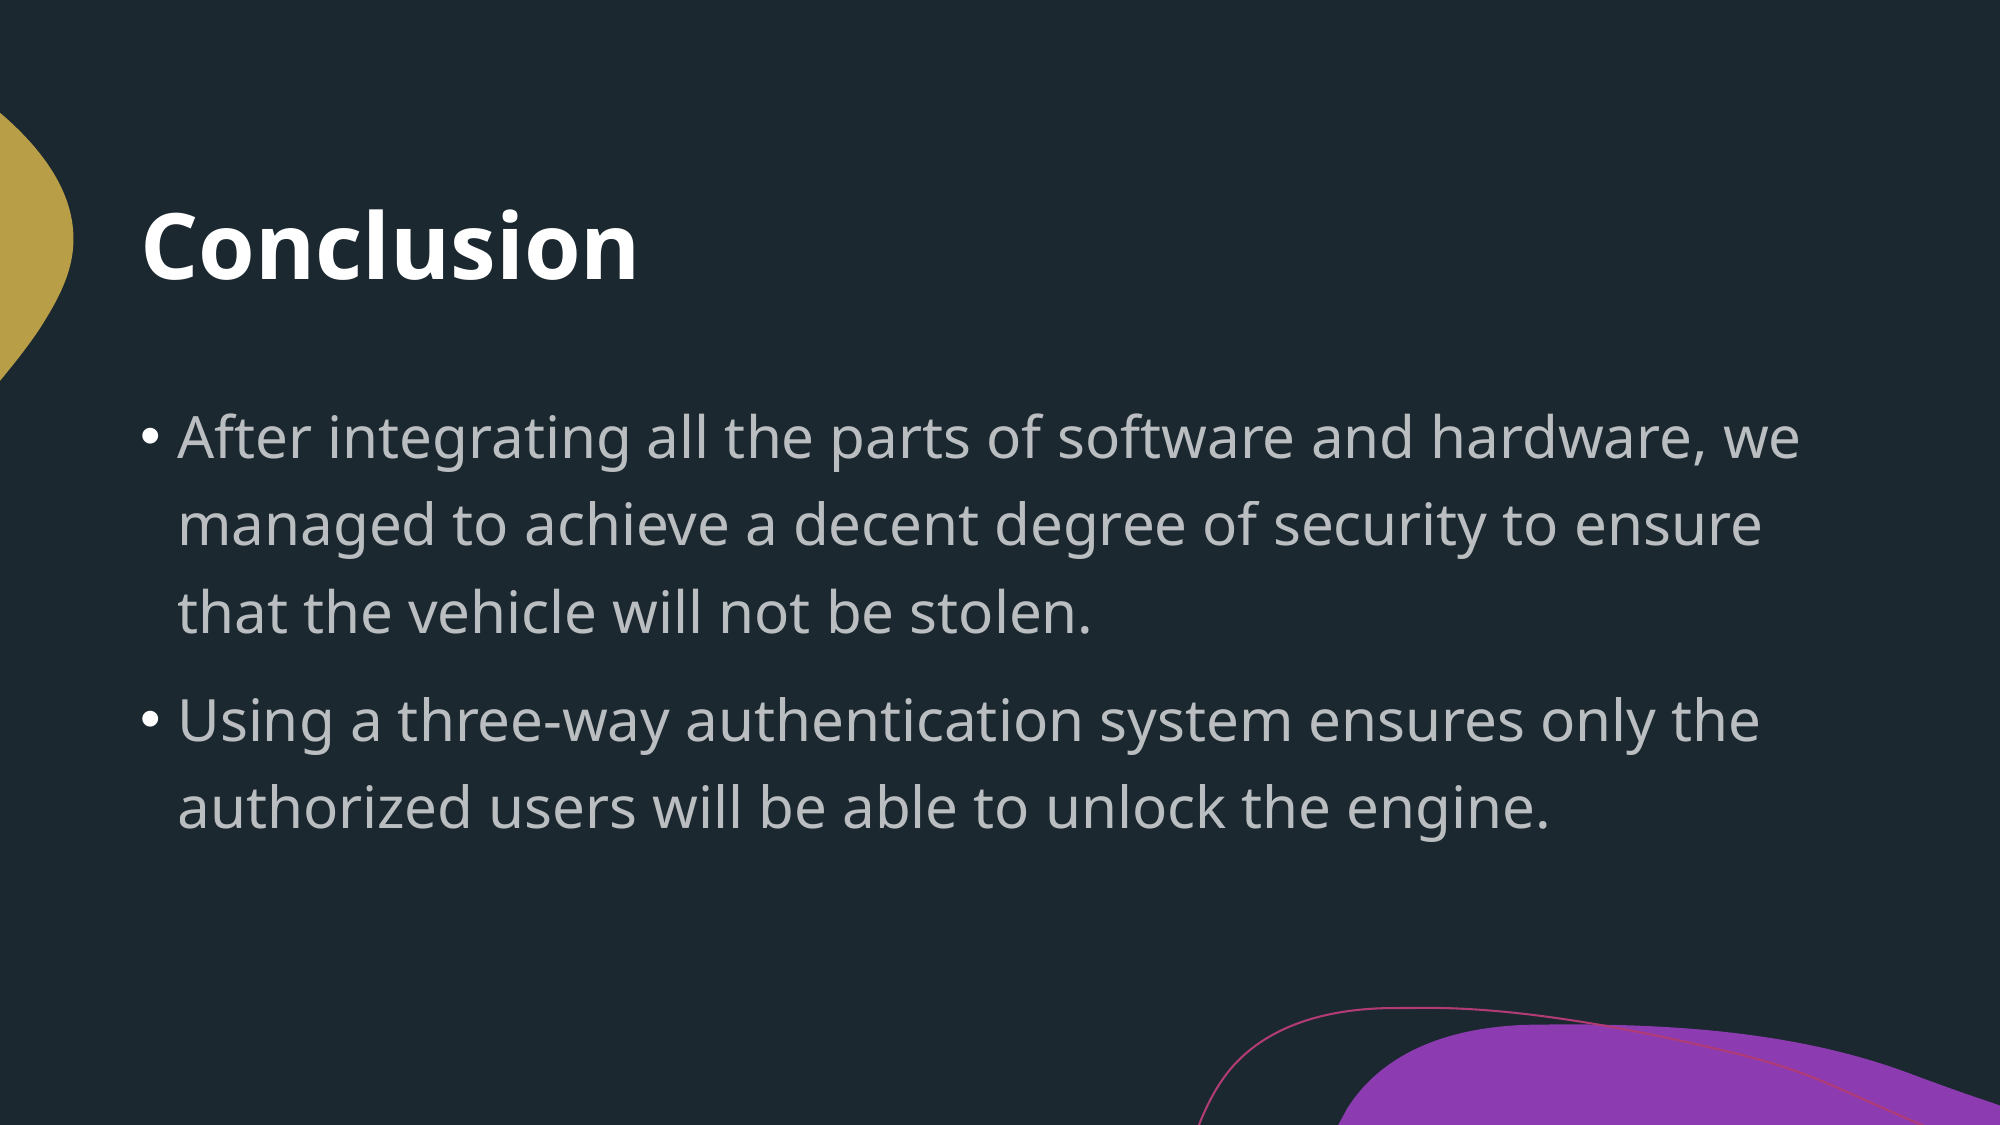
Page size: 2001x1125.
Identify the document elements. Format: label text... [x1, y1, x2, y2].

list After integrating all the parts of software and hardware, we managed to achieve a decent degree of security to ensure that the vehicle will not be stolen. Using a three-way authentication system ensures only the authorized users will be able to unlock the engine. [125, 375, 1875, 1002]
title Conclusion [125, 125, 1875, 375]
